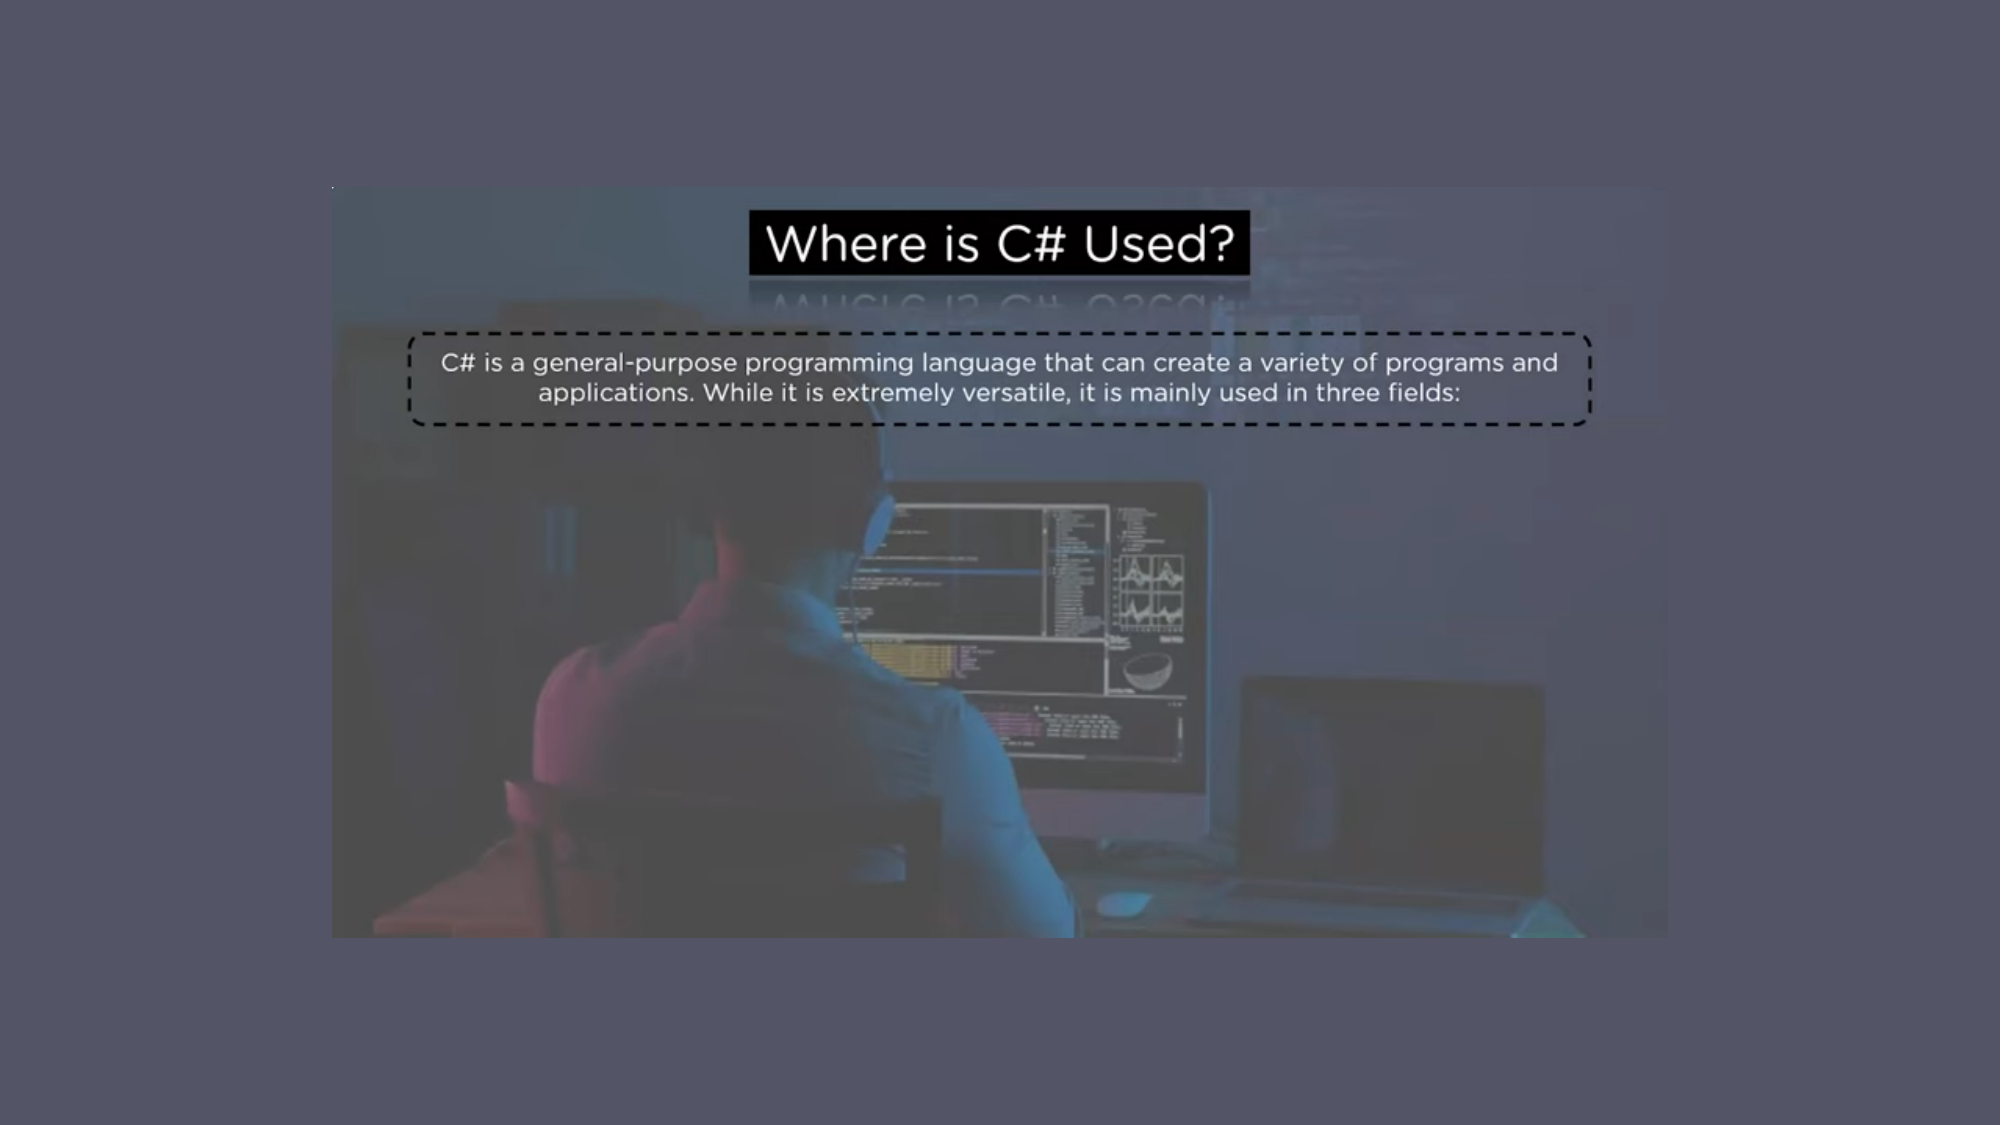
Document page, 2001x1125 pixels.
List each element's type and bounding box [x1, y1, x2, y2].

picture [332, 187, 1668, 938]
